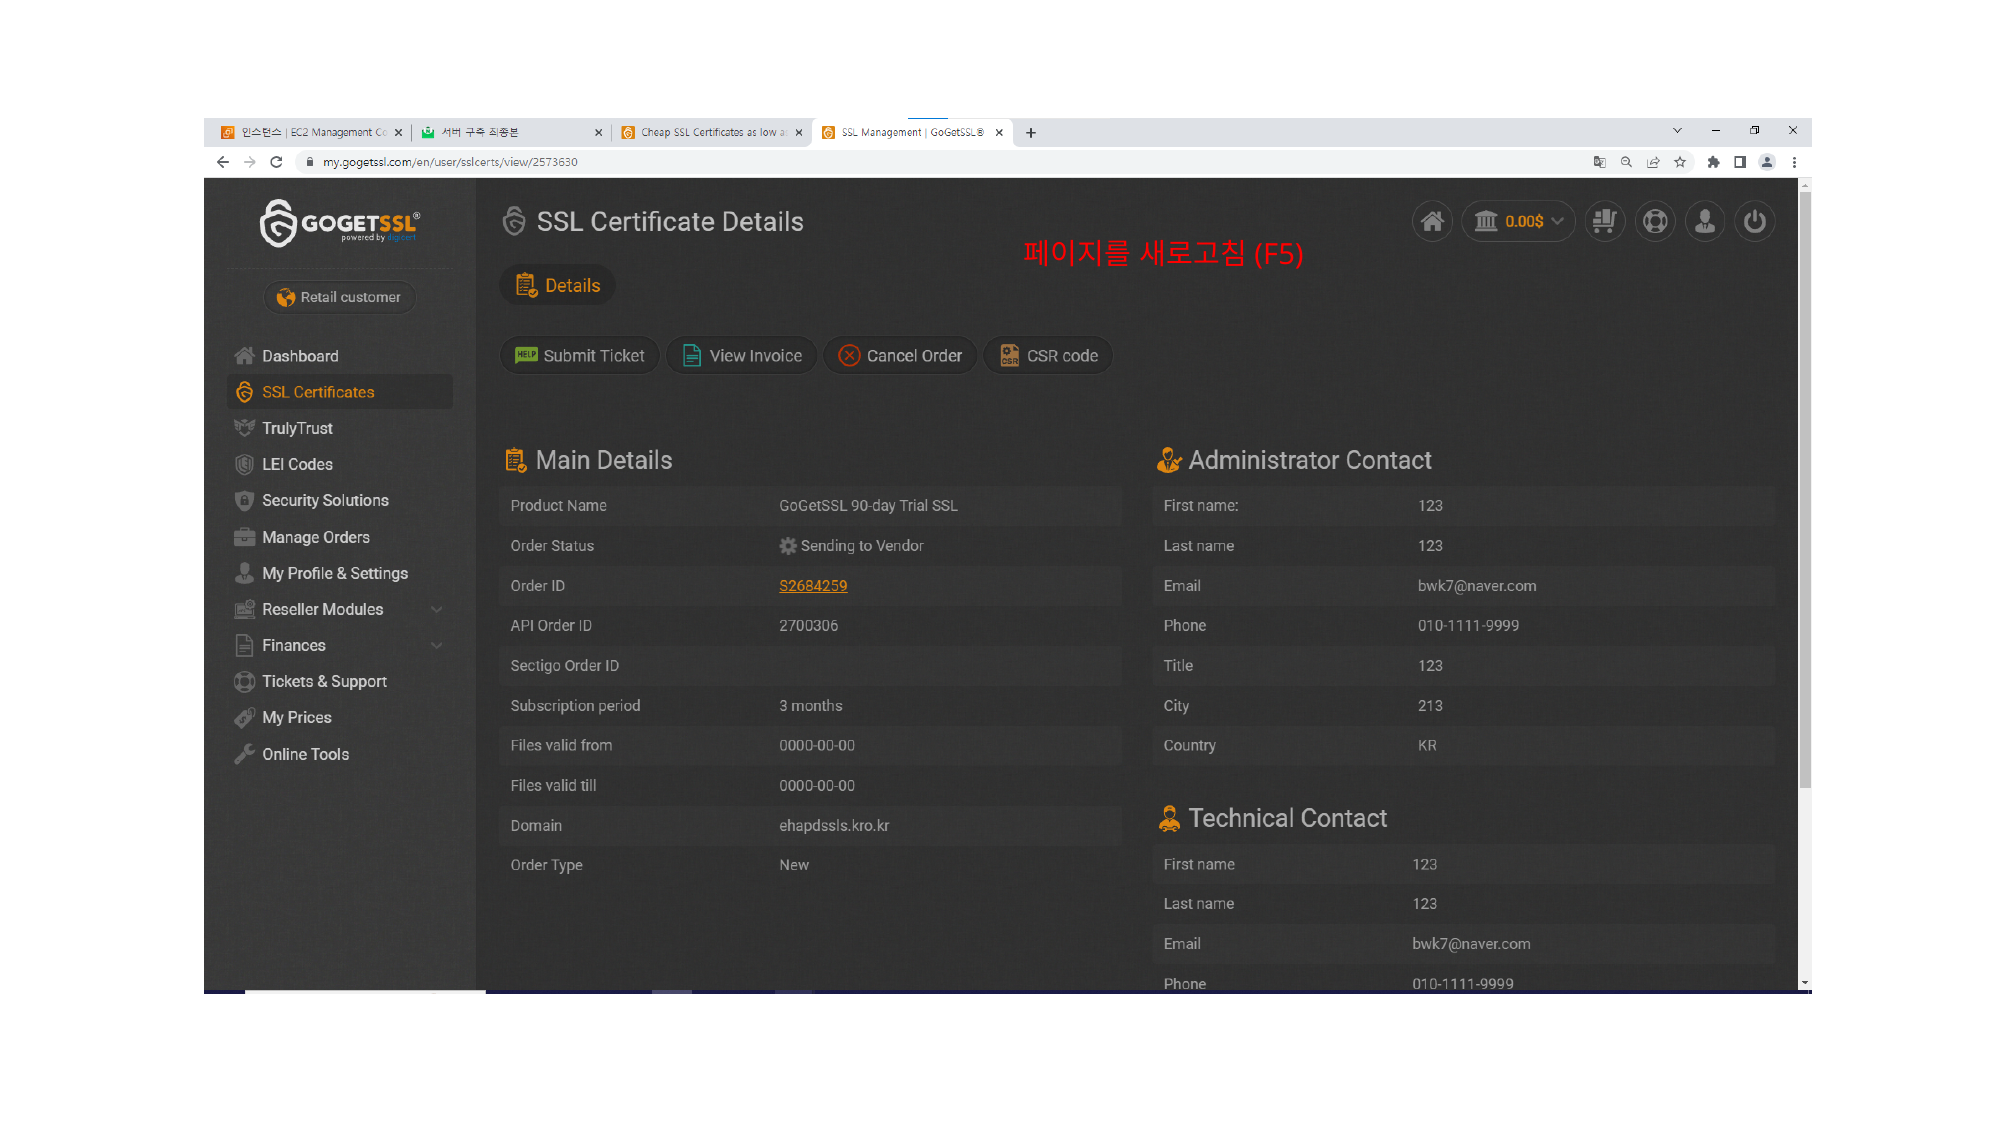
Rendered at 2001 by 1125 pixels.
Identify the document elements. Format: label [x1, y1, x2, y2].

list [204, 118, 1812, 994]
